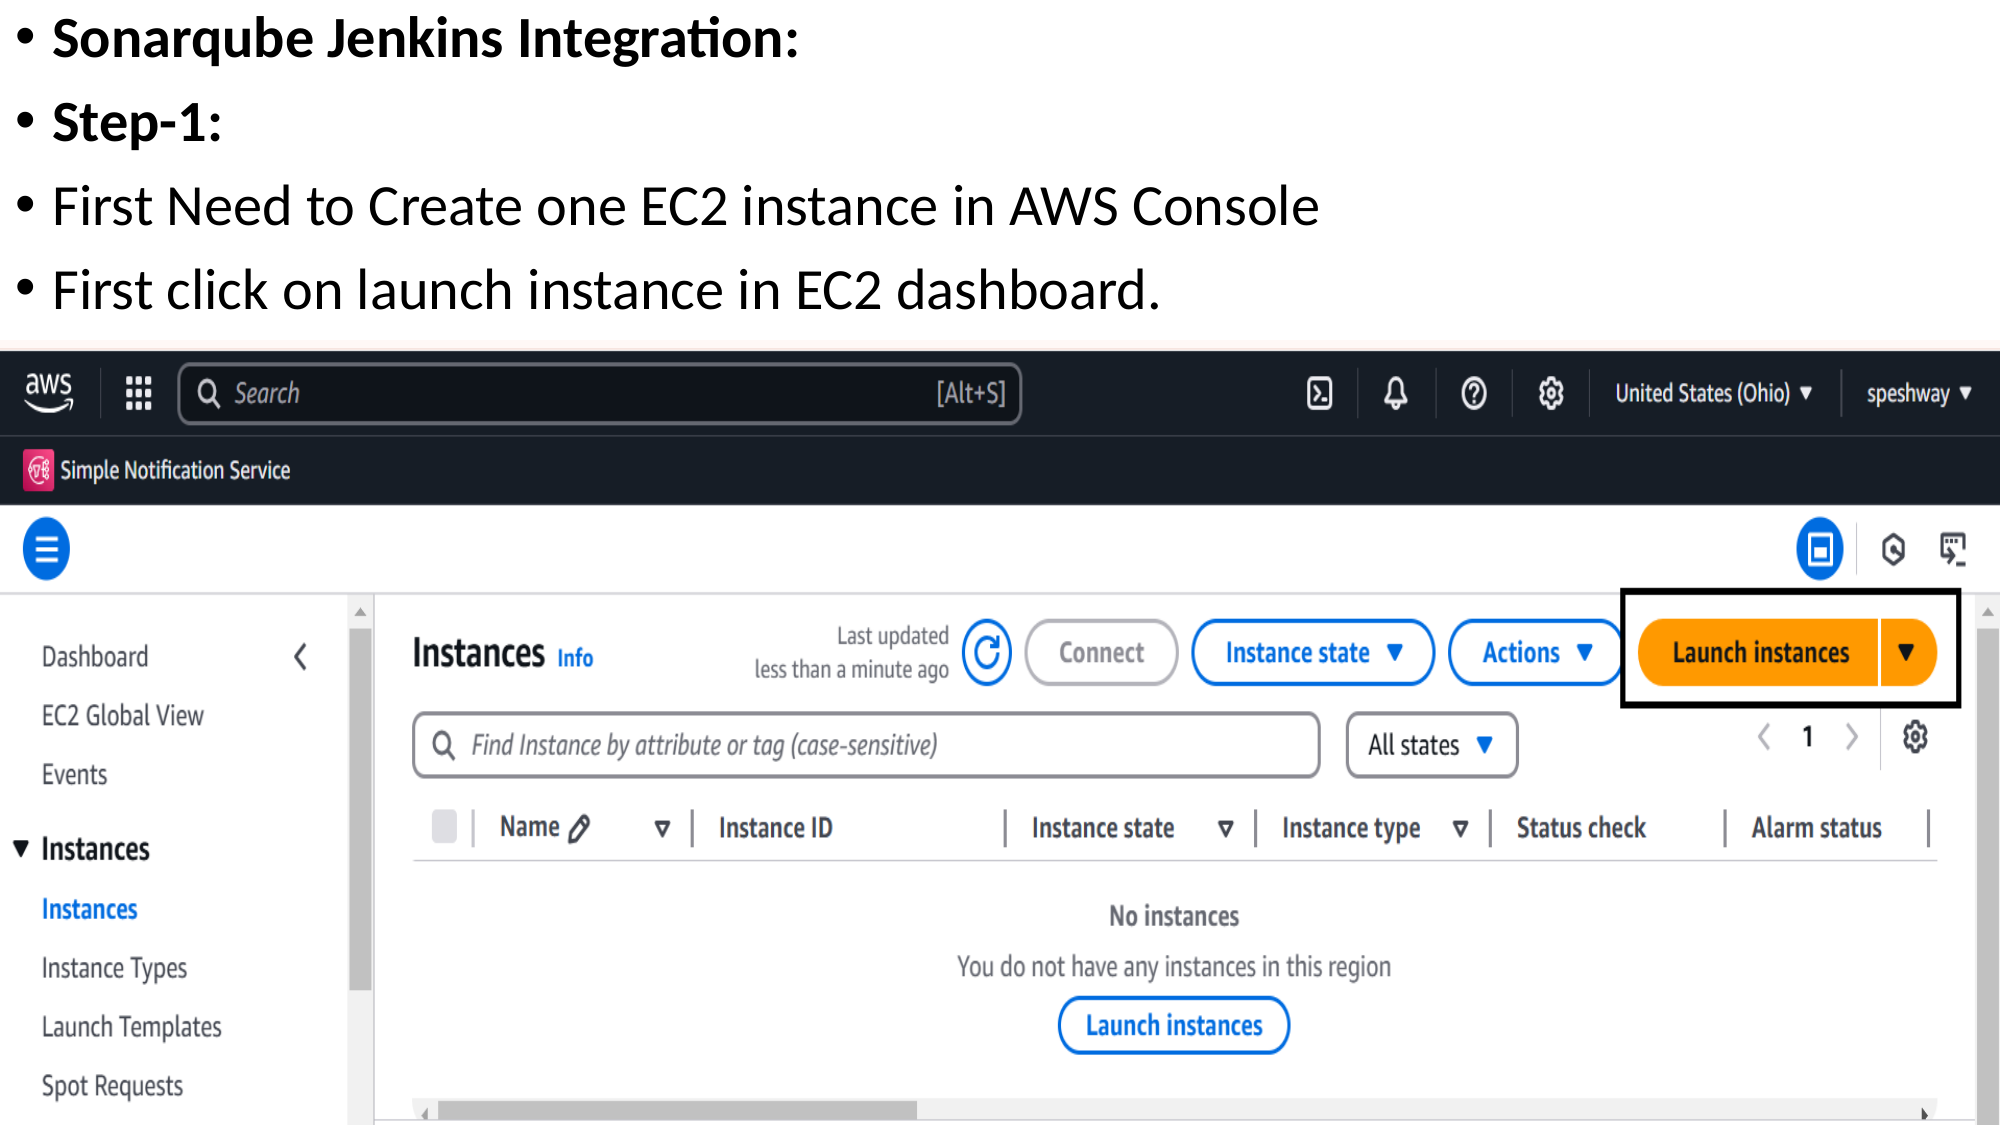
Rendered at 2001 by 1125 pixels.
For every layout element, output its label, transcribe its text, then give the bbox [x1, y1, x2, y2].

list Sonarqube Jenkins Integration: Step-1: First Need to Create one EC2 instance in AWS Console First click on launch instance in EC2 dashboard. [0, 0, 2000, 340]
picture [0, 340, 2000, 1125]
